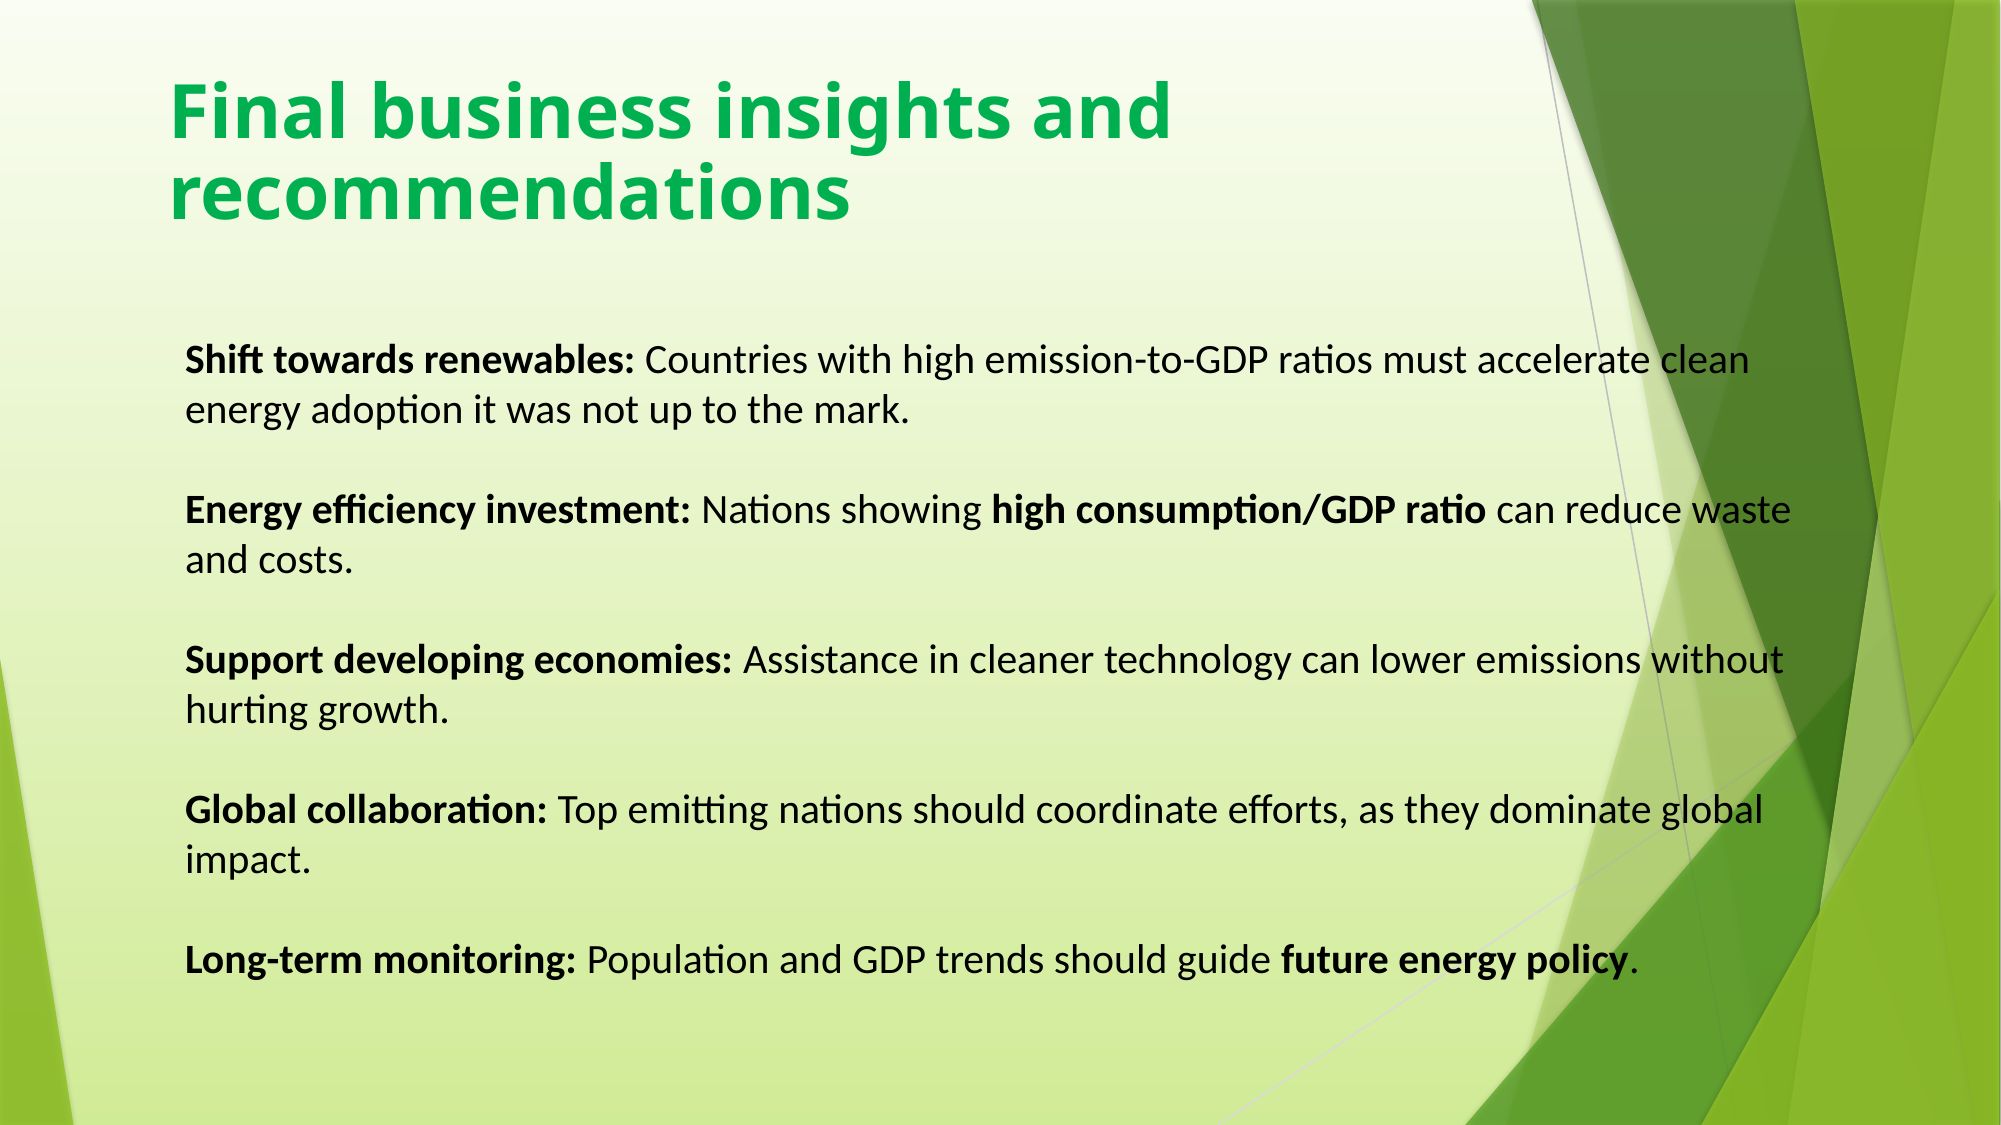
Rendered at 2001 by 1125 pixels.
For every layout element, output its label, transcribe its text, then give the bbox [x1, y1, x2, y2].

title Final business insights and recommendations [153, 46, 1879, 264]
list Shift towards renewables: Countries with high emission-to-GDP ratios must accelerate clean energy adoption it was not up to the mark. Energy efficiency investment: Nations showing high consumption/GDP ratio can reduce waste and costs. Support developing economies: Assistance in cleaner technology can lower emissions without hurting growth. Global collaboration: Top emitting nations should coordinate efforts, as they dominate global impact. Long-term monitoring: Population and GDP trends should guide future energy policy. [170, 324, 1826, 990]
